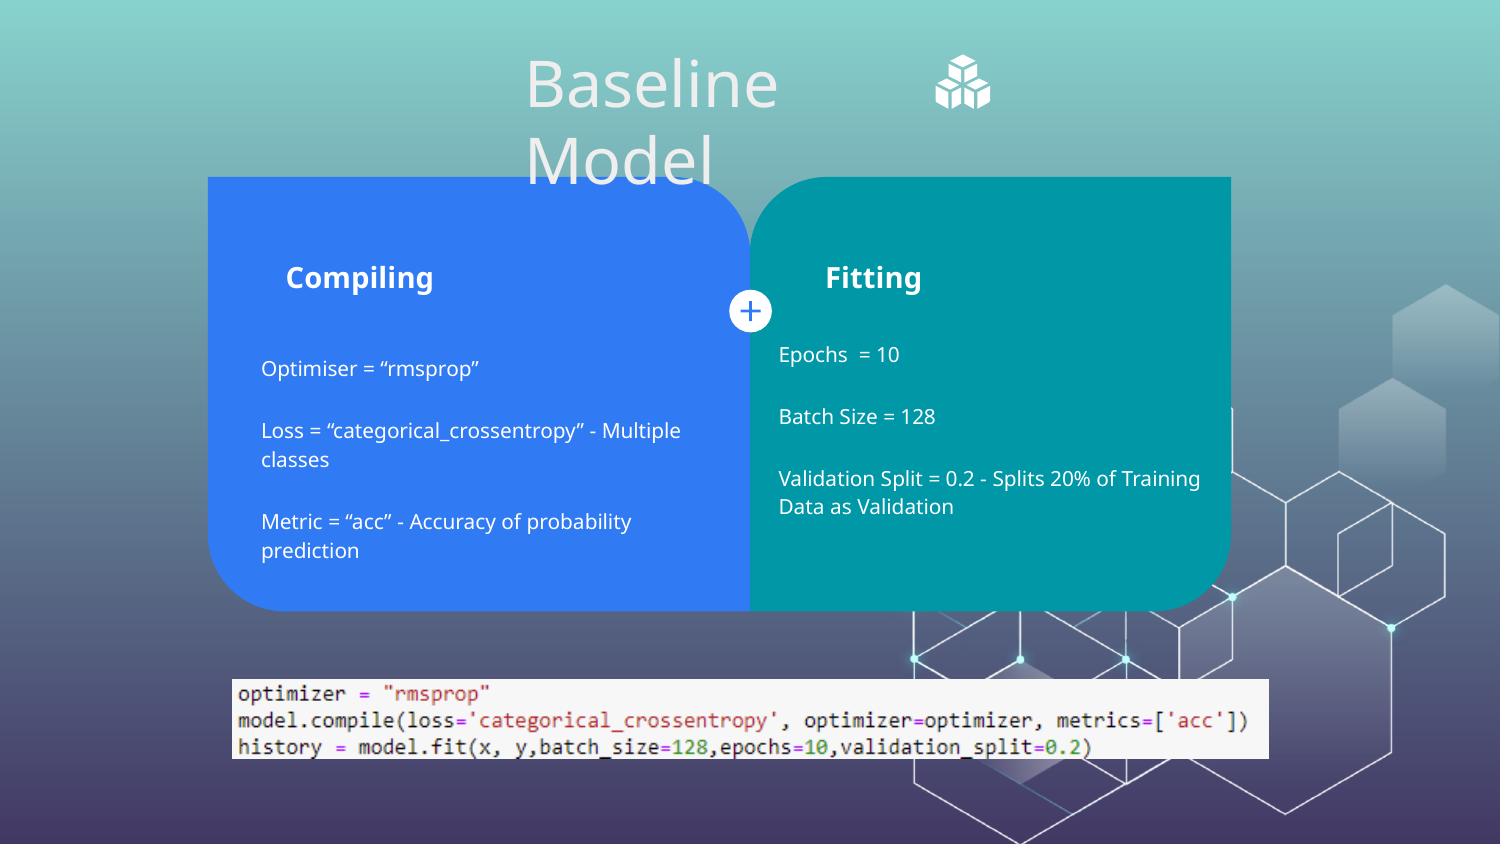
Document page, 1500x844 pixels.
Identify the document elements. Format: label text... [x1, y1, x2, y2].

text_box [207, 176, 751, 612]
picture [232, 284, 1498, 844]
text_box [935, 54, 991, 110]
text_box Baseline Model [509, 27, 991, 175]
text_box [728, 289, 773, 333]
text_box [751, 176, 1232, 612]
